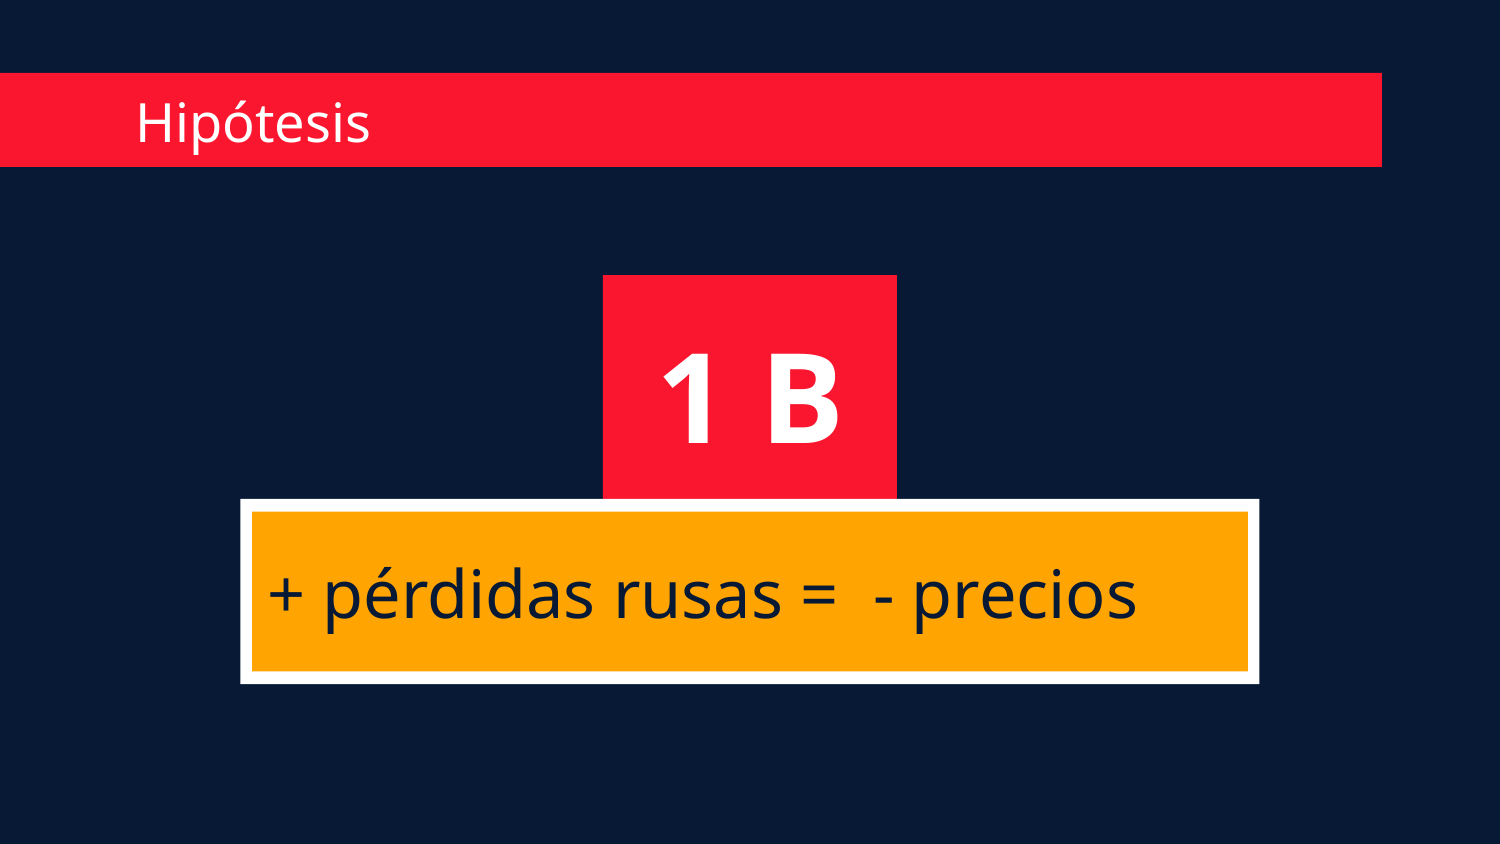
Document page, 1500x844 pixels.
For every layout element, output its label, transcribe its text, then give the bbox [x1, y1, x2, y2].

title Hipótesis [0, 72, 1382, 167]
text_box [134, 280, 1260, 685]
